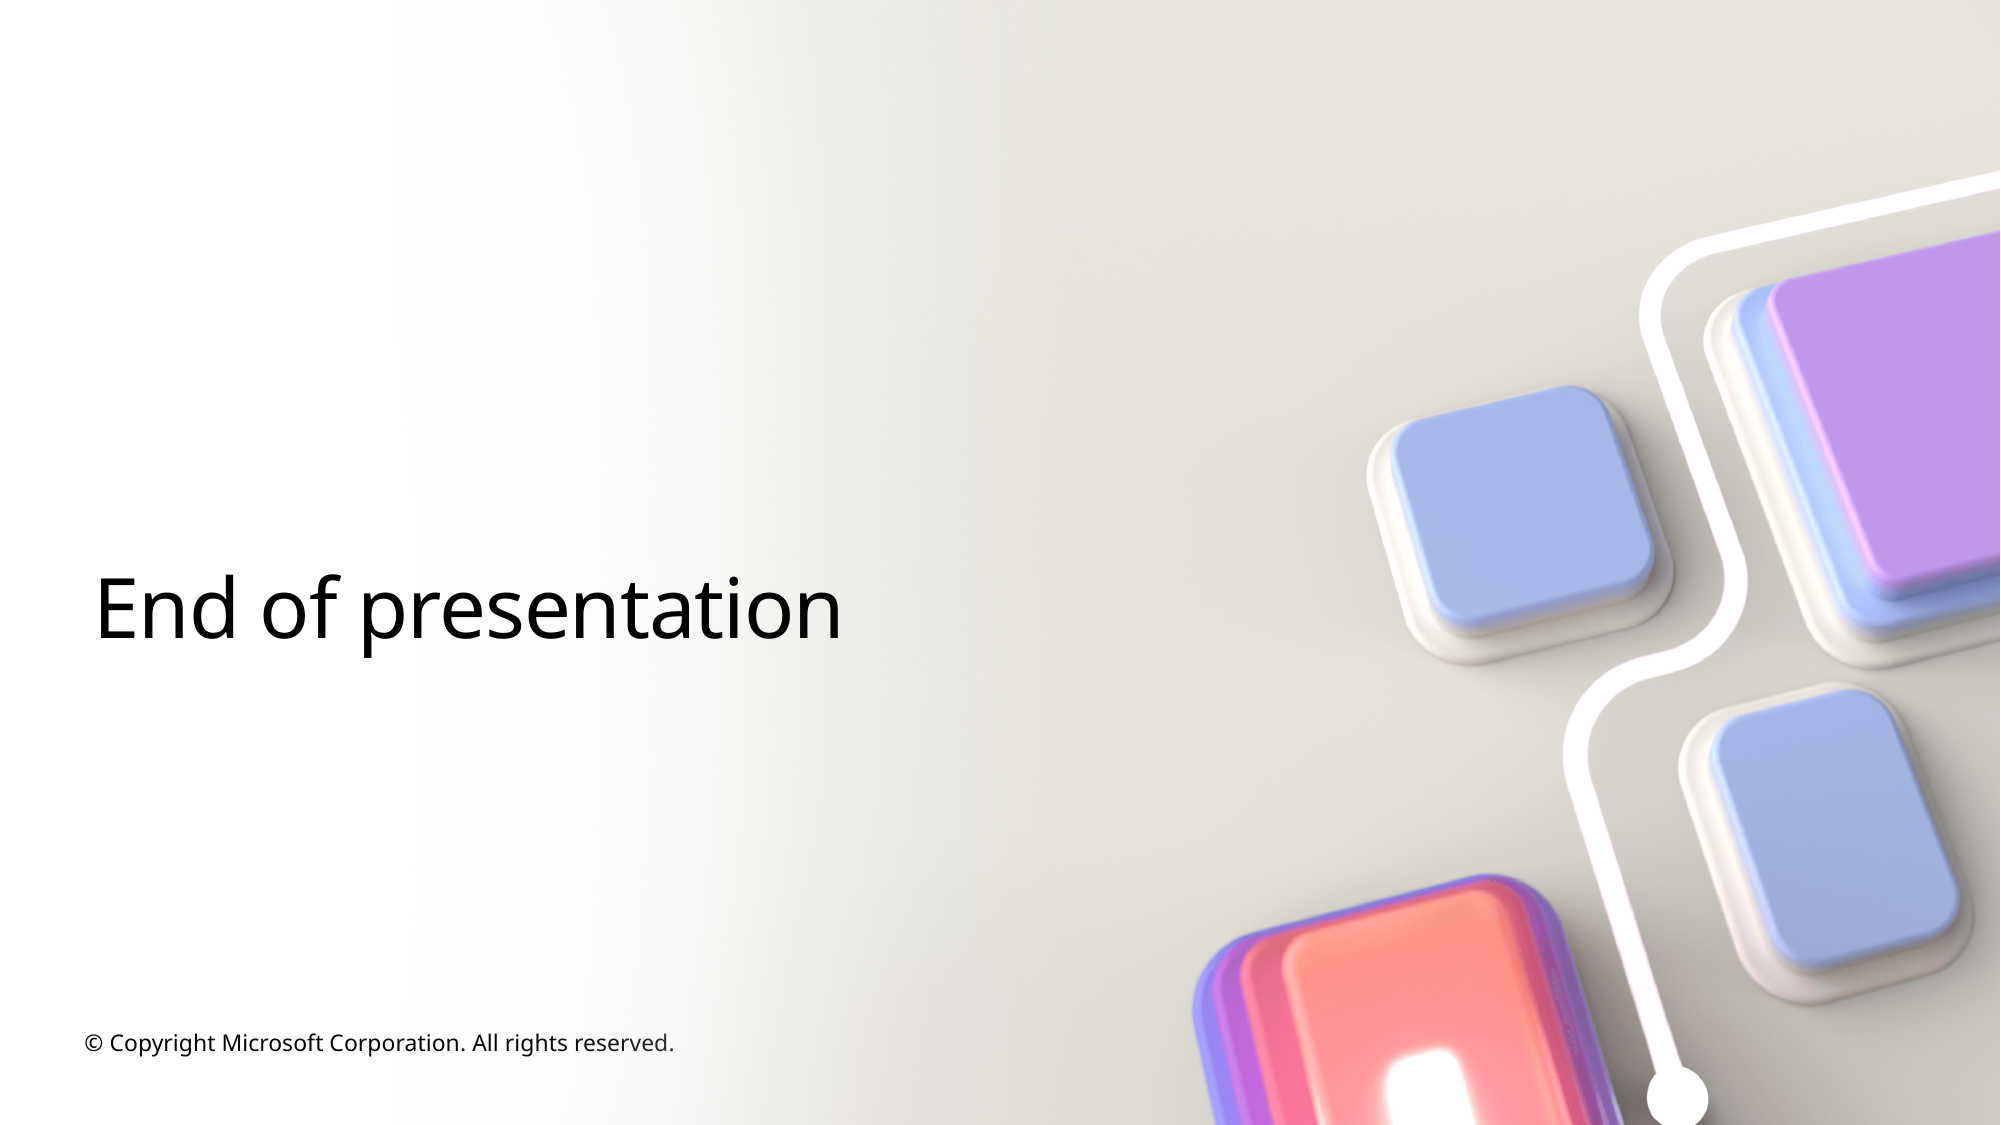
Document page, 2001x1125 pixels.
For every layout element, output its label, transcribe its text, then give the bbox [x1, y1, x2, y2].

picture [396, 0, 2000, 1125]
title End of presentation [93, 555, 1135, 657]
